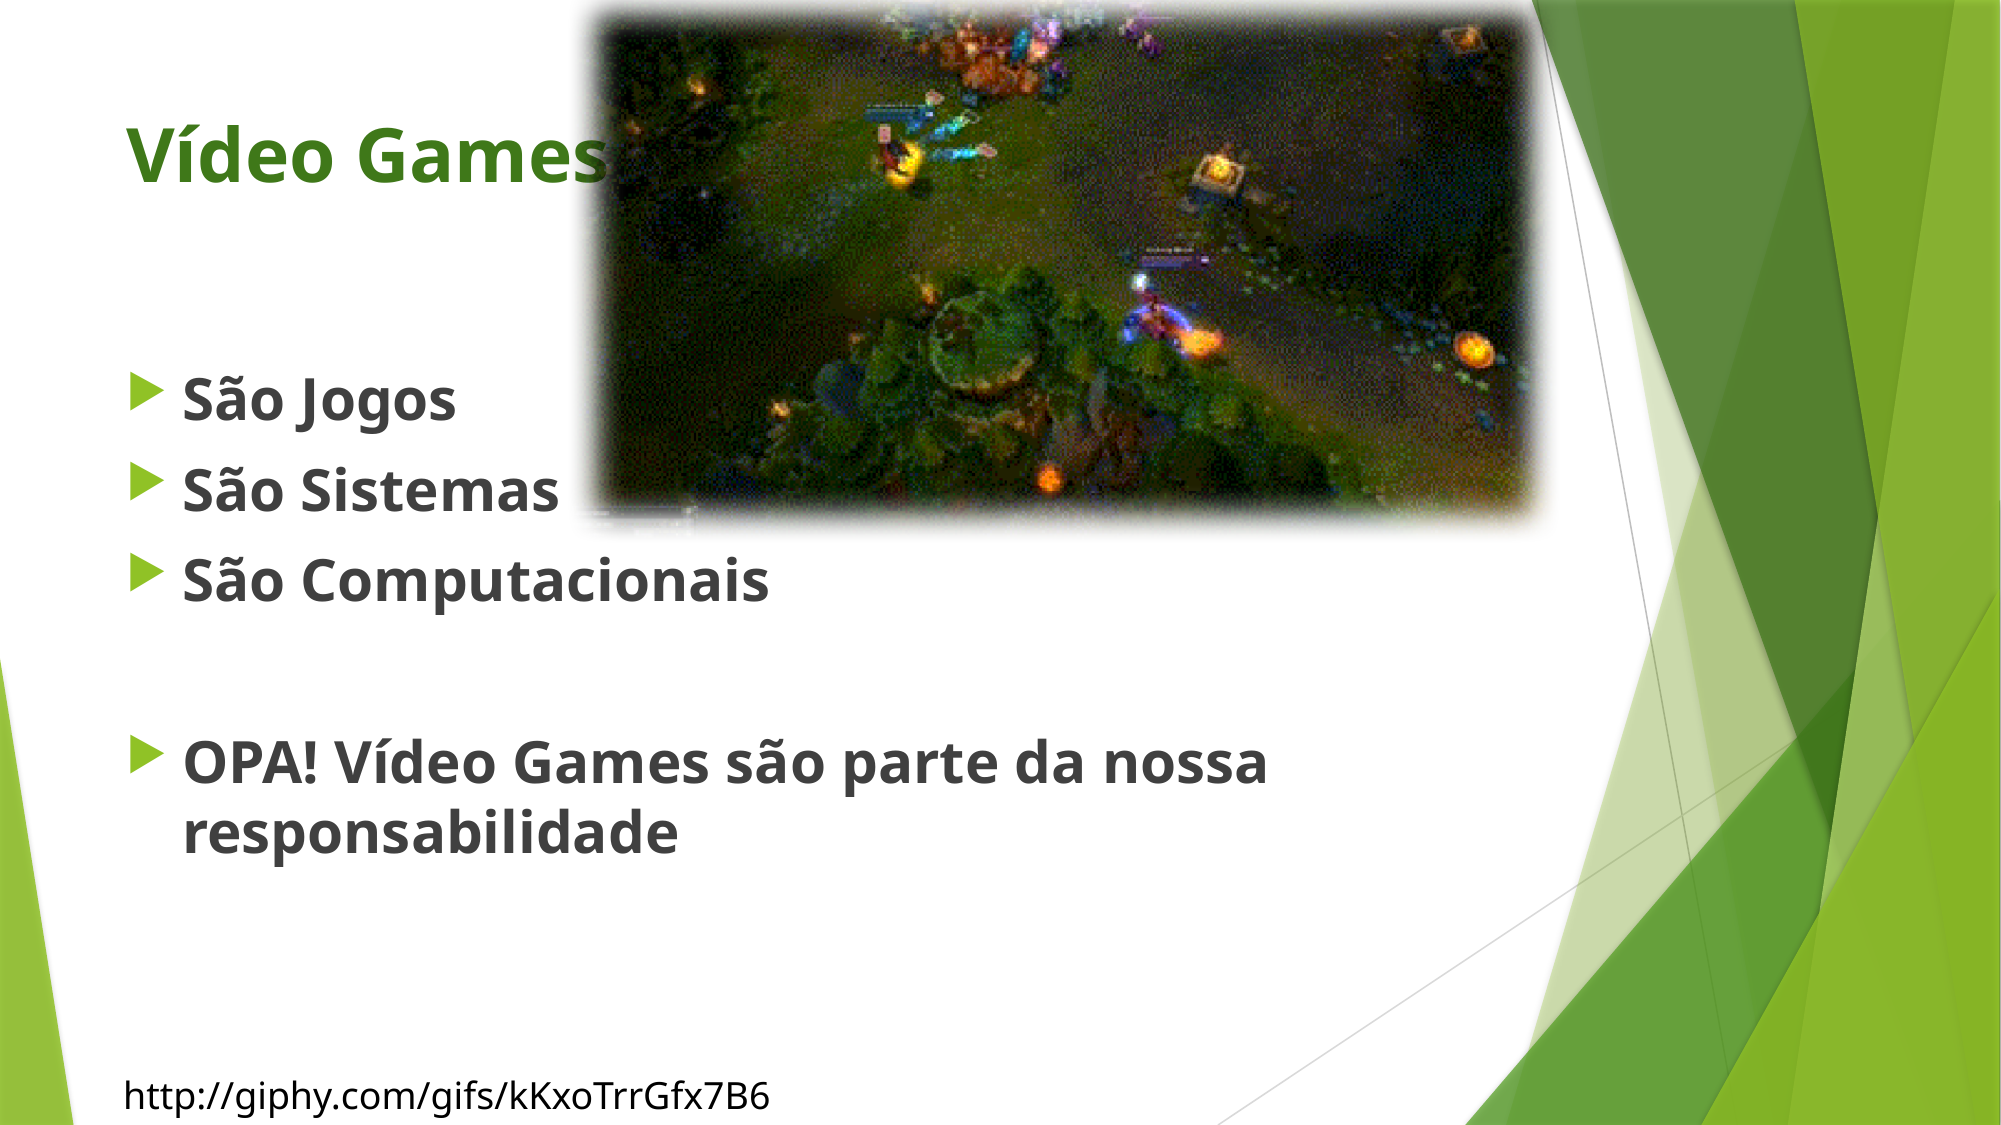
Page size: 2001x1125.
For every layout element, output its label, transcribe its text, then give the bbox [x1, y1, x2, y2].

title Vídeo Games [111, 99, 561, 317]
picture [565, 0, 1563, 546]
list São Jogos São Sistemas São Computacionais OPA! Vídeo Games são parte da nossa responsabilidade [111, 354, 1522, 992]
text_box http://giphy.com/gifs/kKxoTrrGfx7B6 [108, 1064, 786, 1125]
